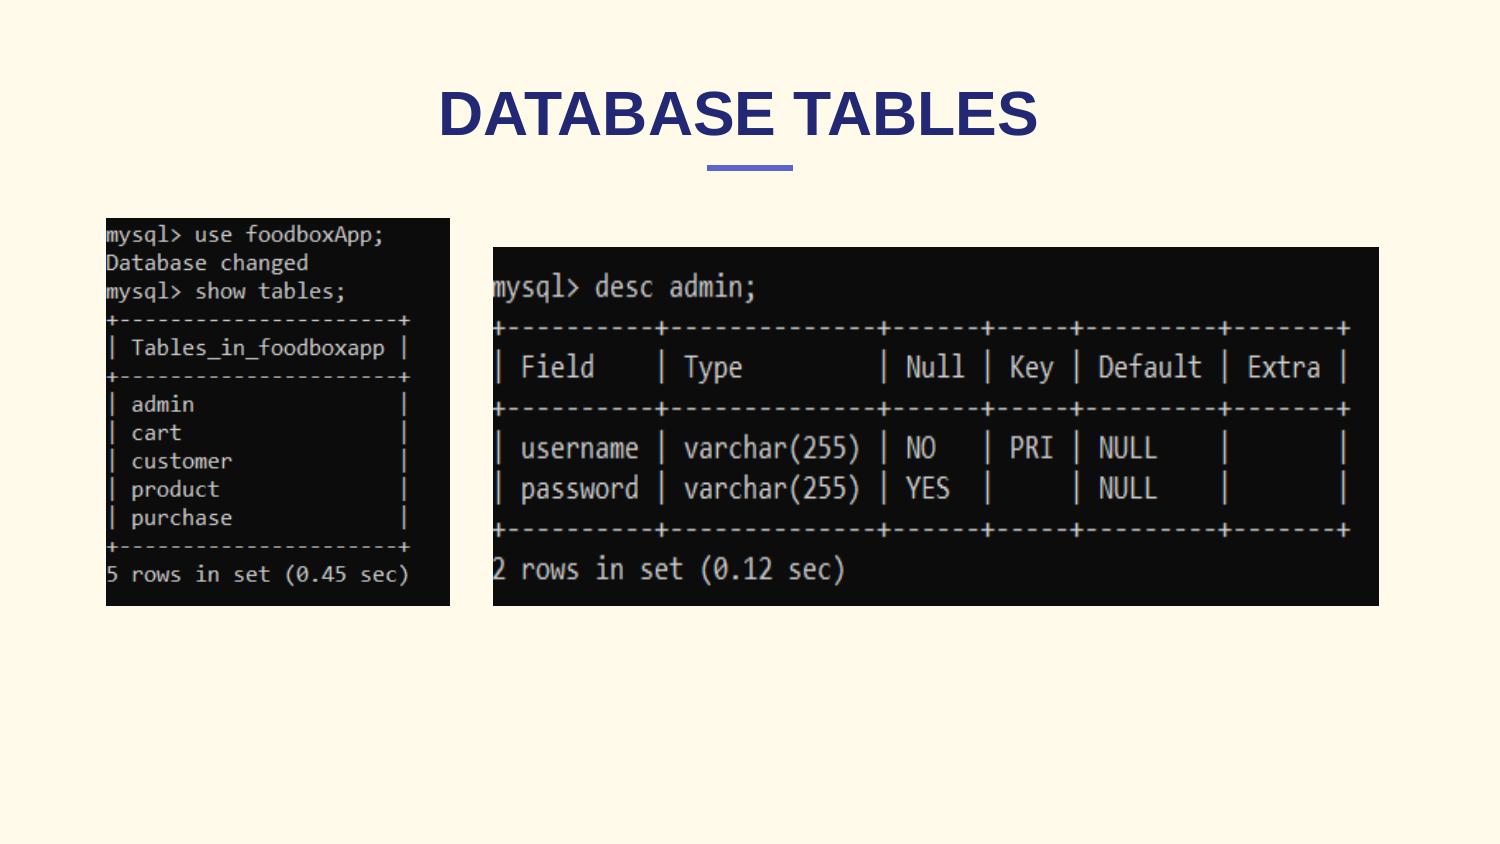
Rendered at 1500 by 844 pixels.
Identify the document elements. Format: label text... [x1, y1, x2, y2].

title DATABASE TABLES [106, 39, 1373, 164]
picture [105, 218, 450, 606]
picture [493, 247, 1379, 606]
